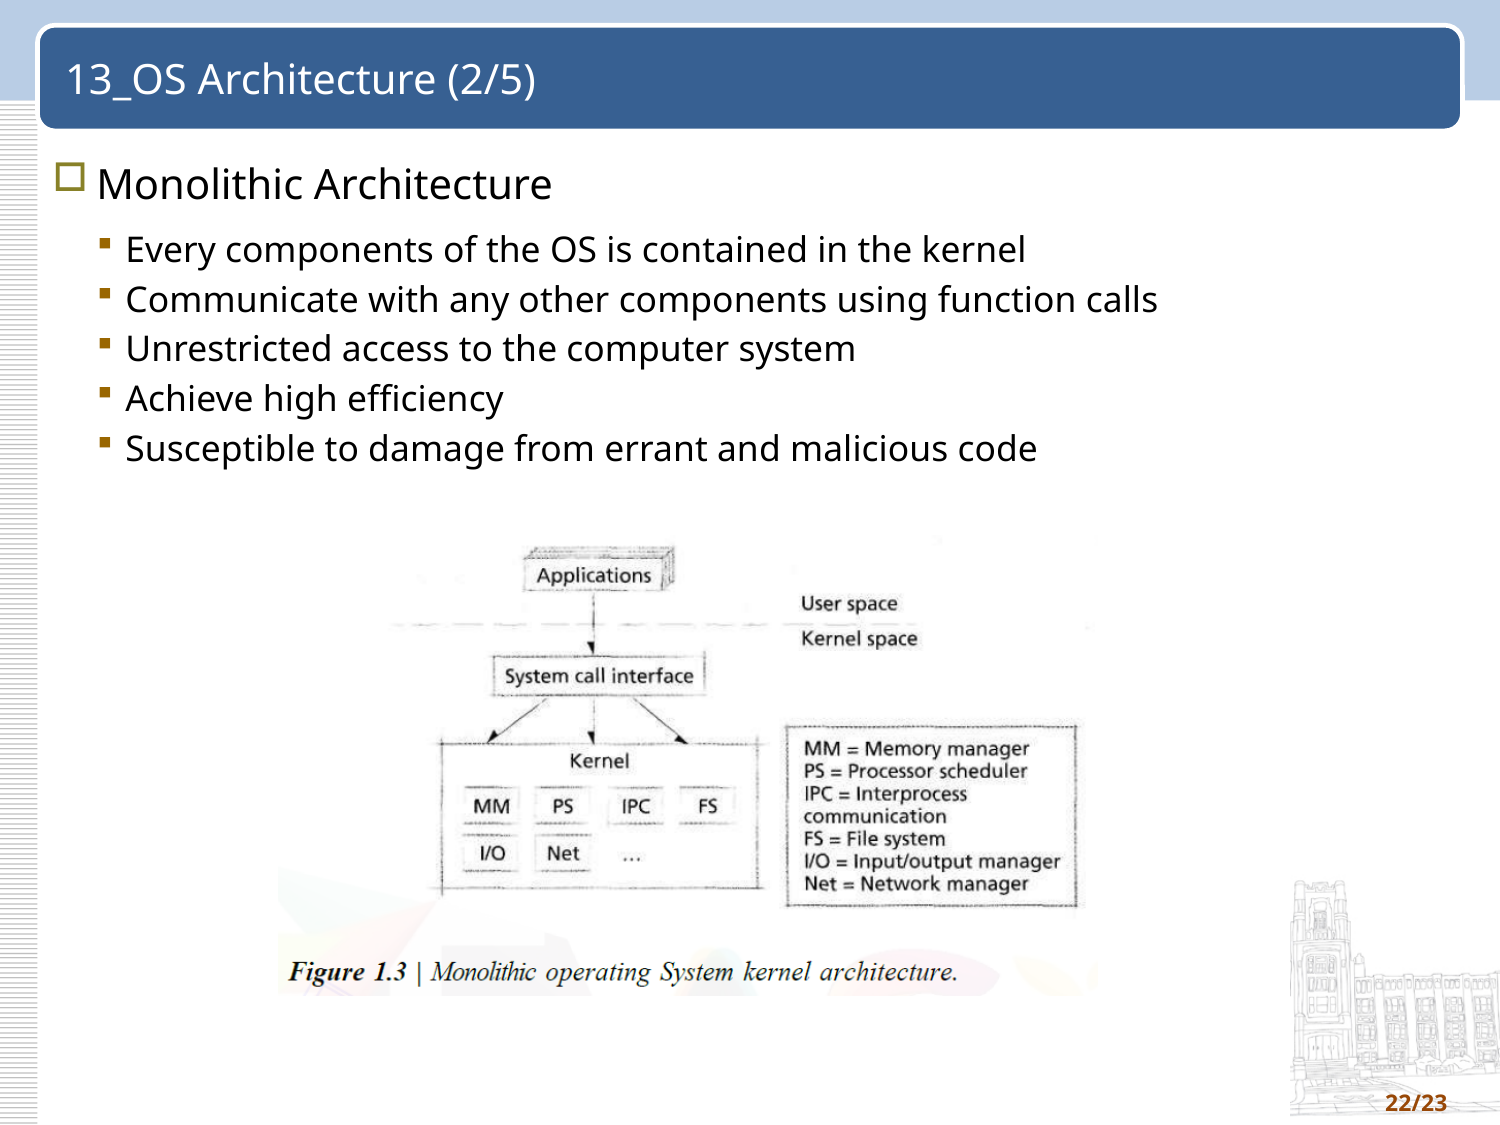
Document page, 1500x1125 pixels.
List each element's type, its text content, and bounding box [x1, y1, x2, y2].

picture [1290, 874, 1500, 1125]
list Monolithic Architecture Every components of the OS is contained in the kernel Communicate with any other components using function calls Unrestricted access to the computer system Achieve high efficiency Susceptible to damage from errant and malicious code [37, 149, 1463, 1088]
picture [0, 101, 38, 1125]
title 13_OS Architecture (2/5) [50, 27, 1438, 128]
picture [278, 532, 1099, 996]
